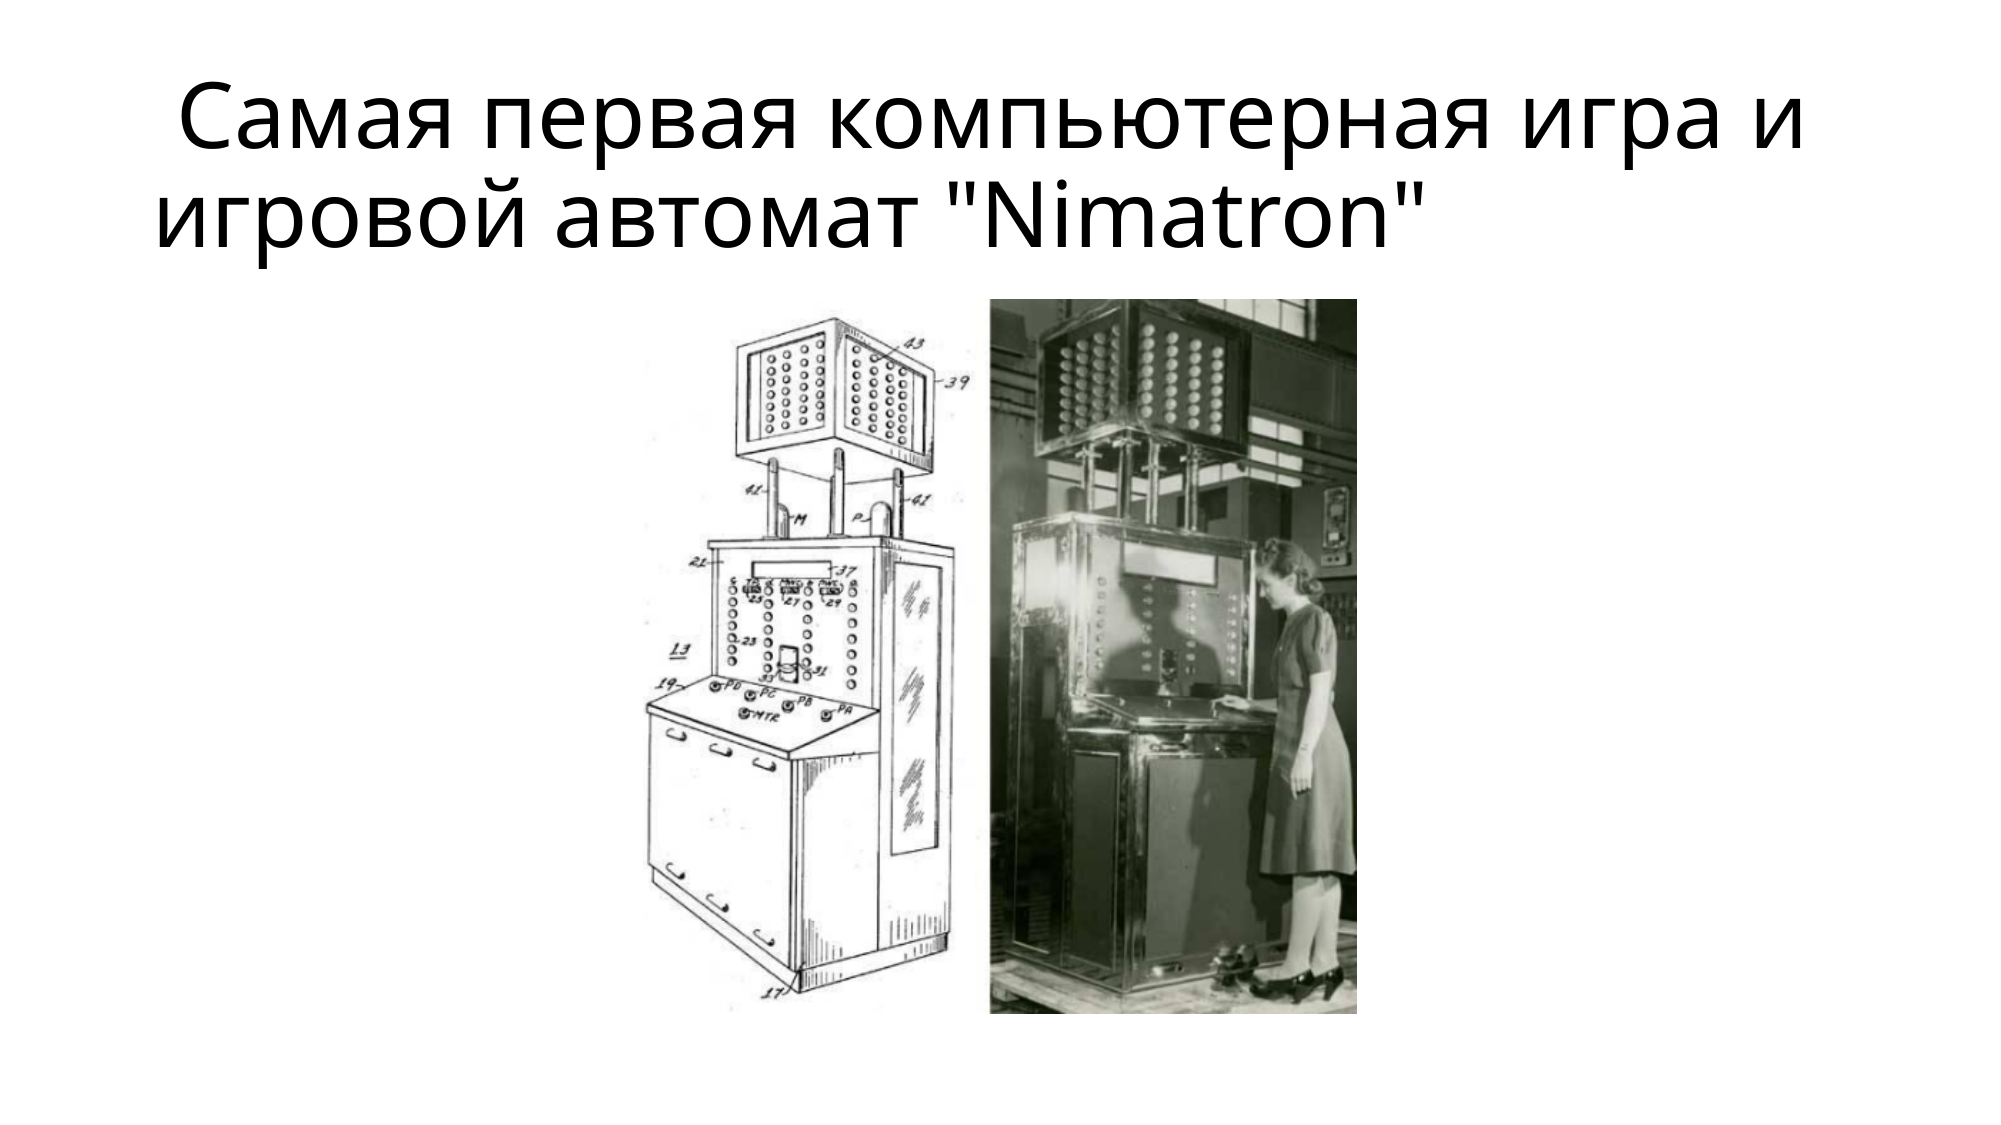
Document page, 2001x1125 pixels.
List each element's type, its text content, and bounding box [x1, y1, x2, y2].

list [643, 299, 1357, 1014]
title Самая первая компьютерная игра и игровой автомат "Nimatron" [137, 59, 1863, 278]
